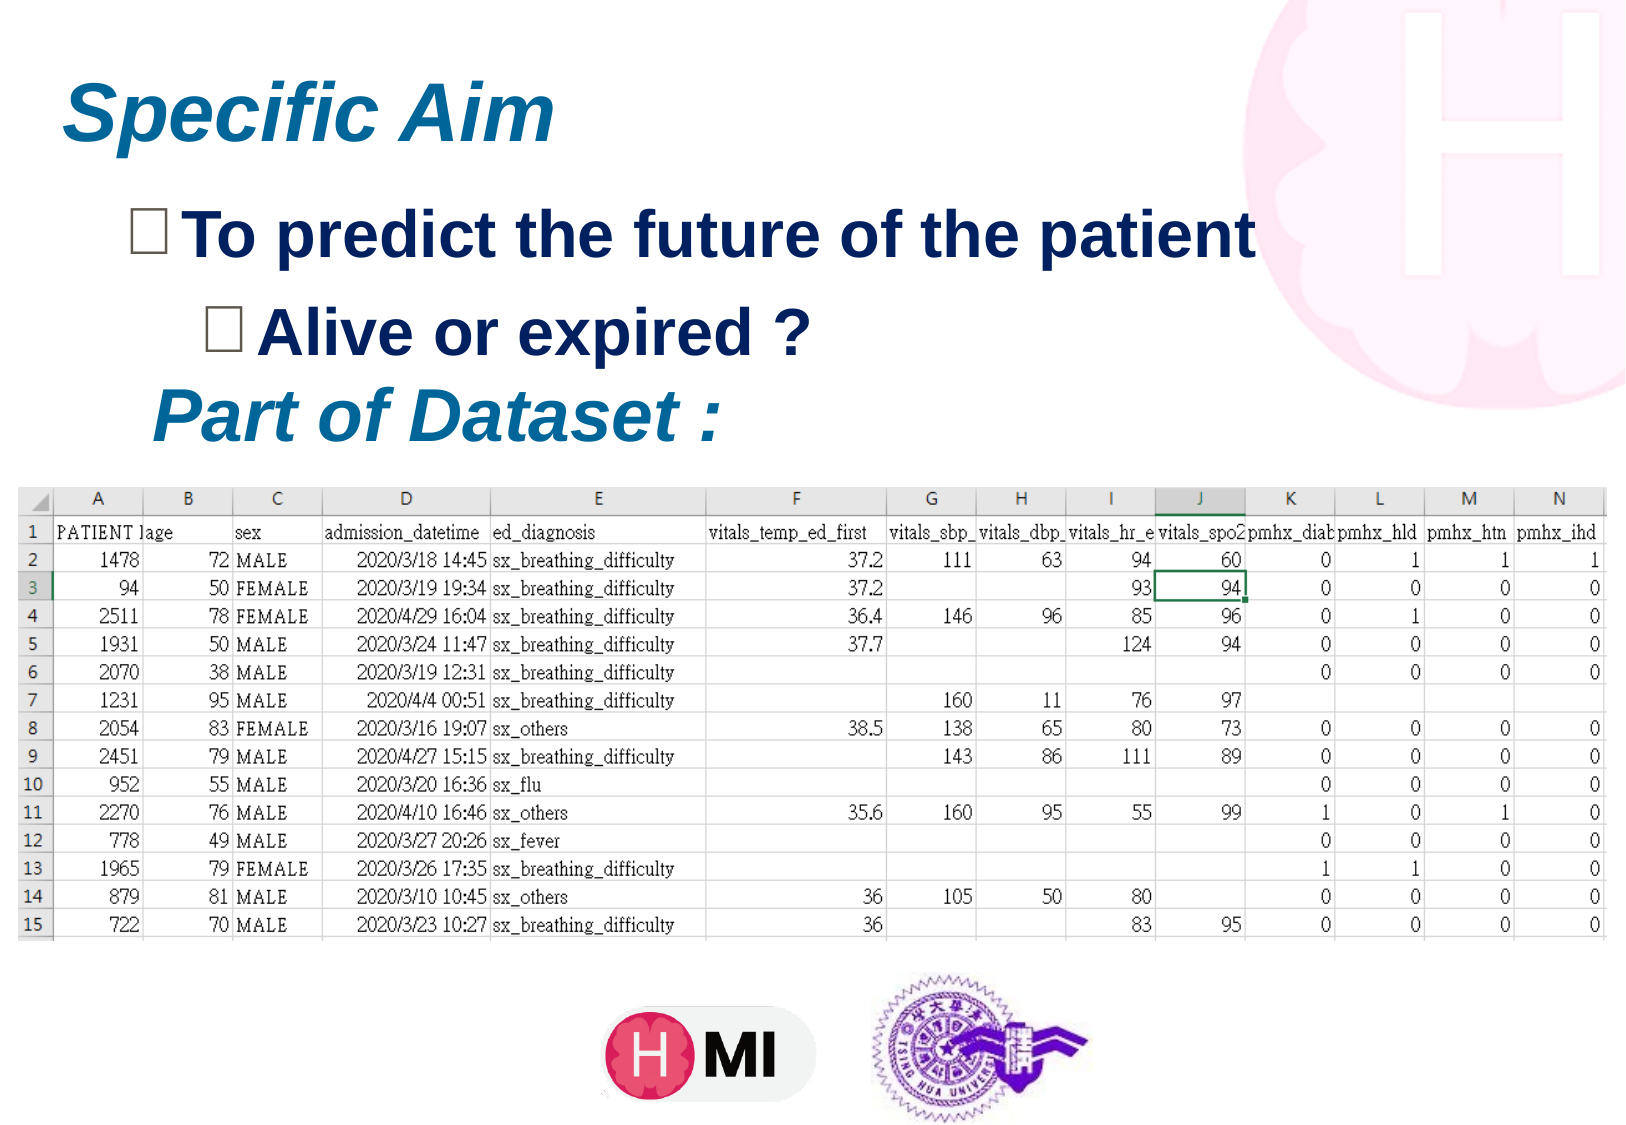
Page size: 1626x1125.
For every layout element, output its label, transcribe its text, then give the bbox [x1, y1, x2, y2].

text_box To predict the future of the patient Alive or expired ? [122, 173, 1426, 370]
picture [597, 1002, 820, 1106]
picture [870, 972, 1093, 1125]
text_box Part of Dataset : [149, 364, 1194, 456]
picture [18, 487, 1607, 942]
title Specific Aim [62, 57, 1563, 163]
